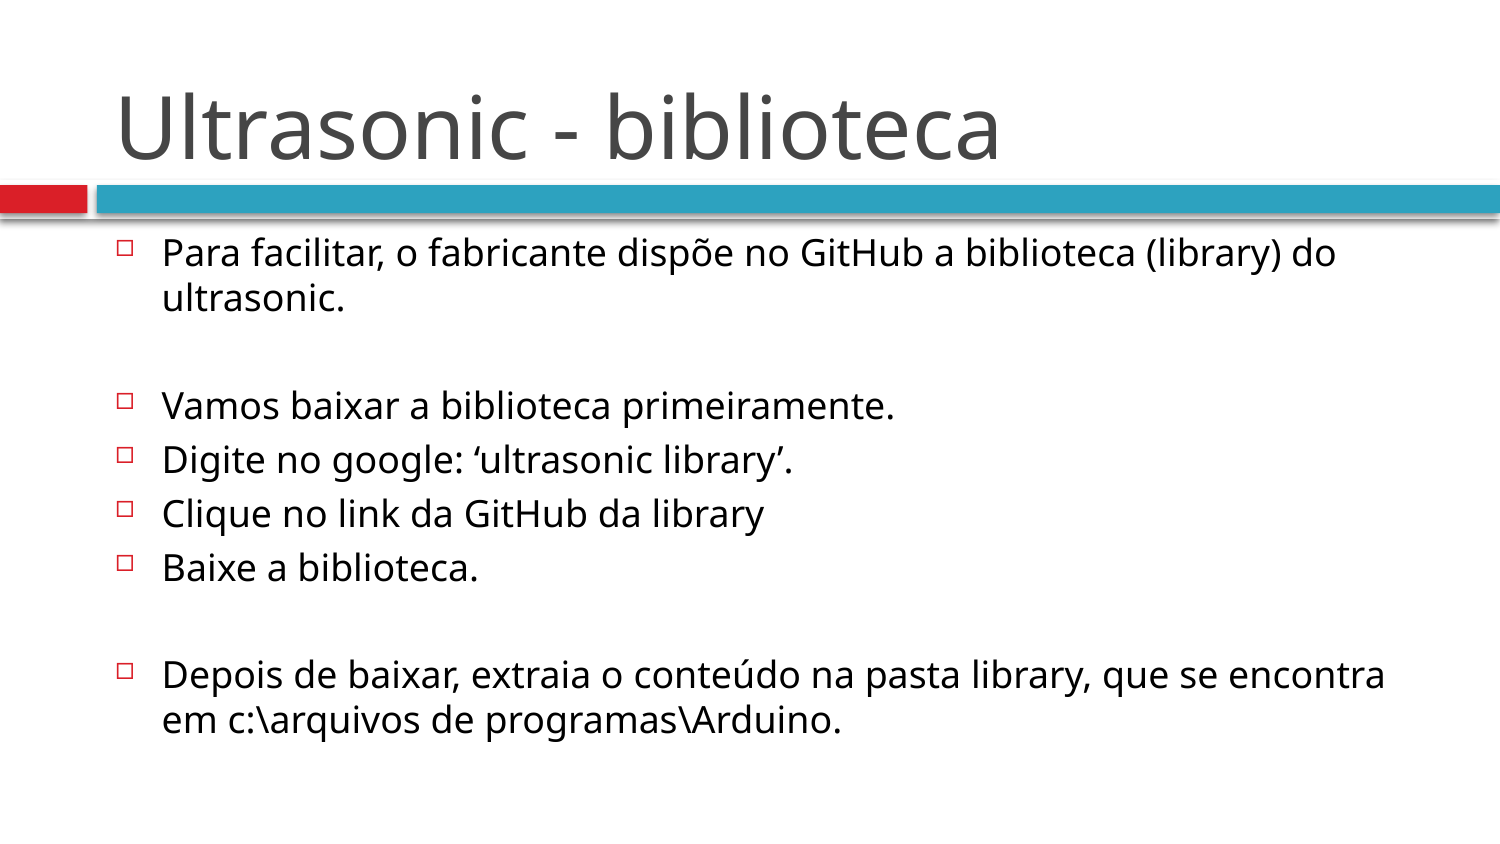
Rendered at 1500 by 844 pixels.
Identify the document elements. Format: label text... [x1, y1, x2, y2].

list Para facilitar, o fabricante dispõe no GitHub a biblioteca (library) do ultrasonic. Vamos baixar a biblioteca primeiramente. Digite no google: ‘ultrasonic library’. Clique no link da GitHub da library Baixe a biblioteca. Depois de baixar, extraia o conteúdo na pasta library, que se encontra em c:\arquivos de programas\Arduino. [100, 221, 1438, 754]
title Ultrasonic - biblioteca [99, 19, 1438, 185]
